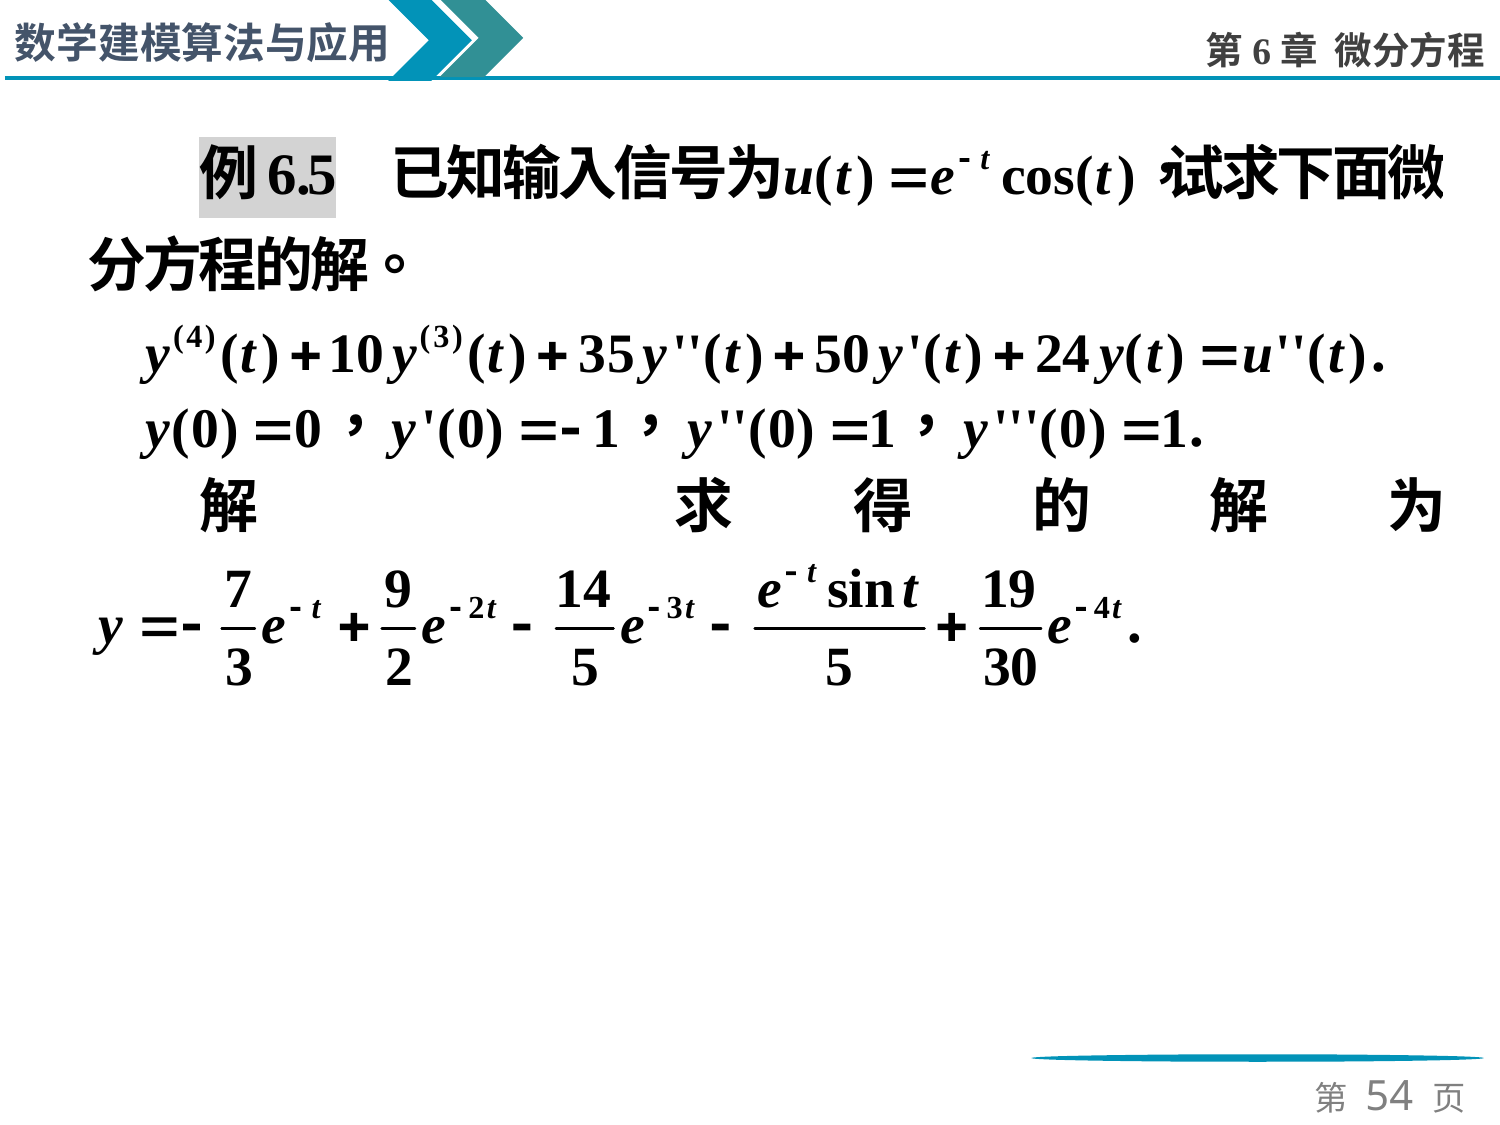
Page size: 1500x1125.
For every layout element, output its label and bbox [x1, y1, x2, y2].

text_box [87, 130, 1443, 784]
